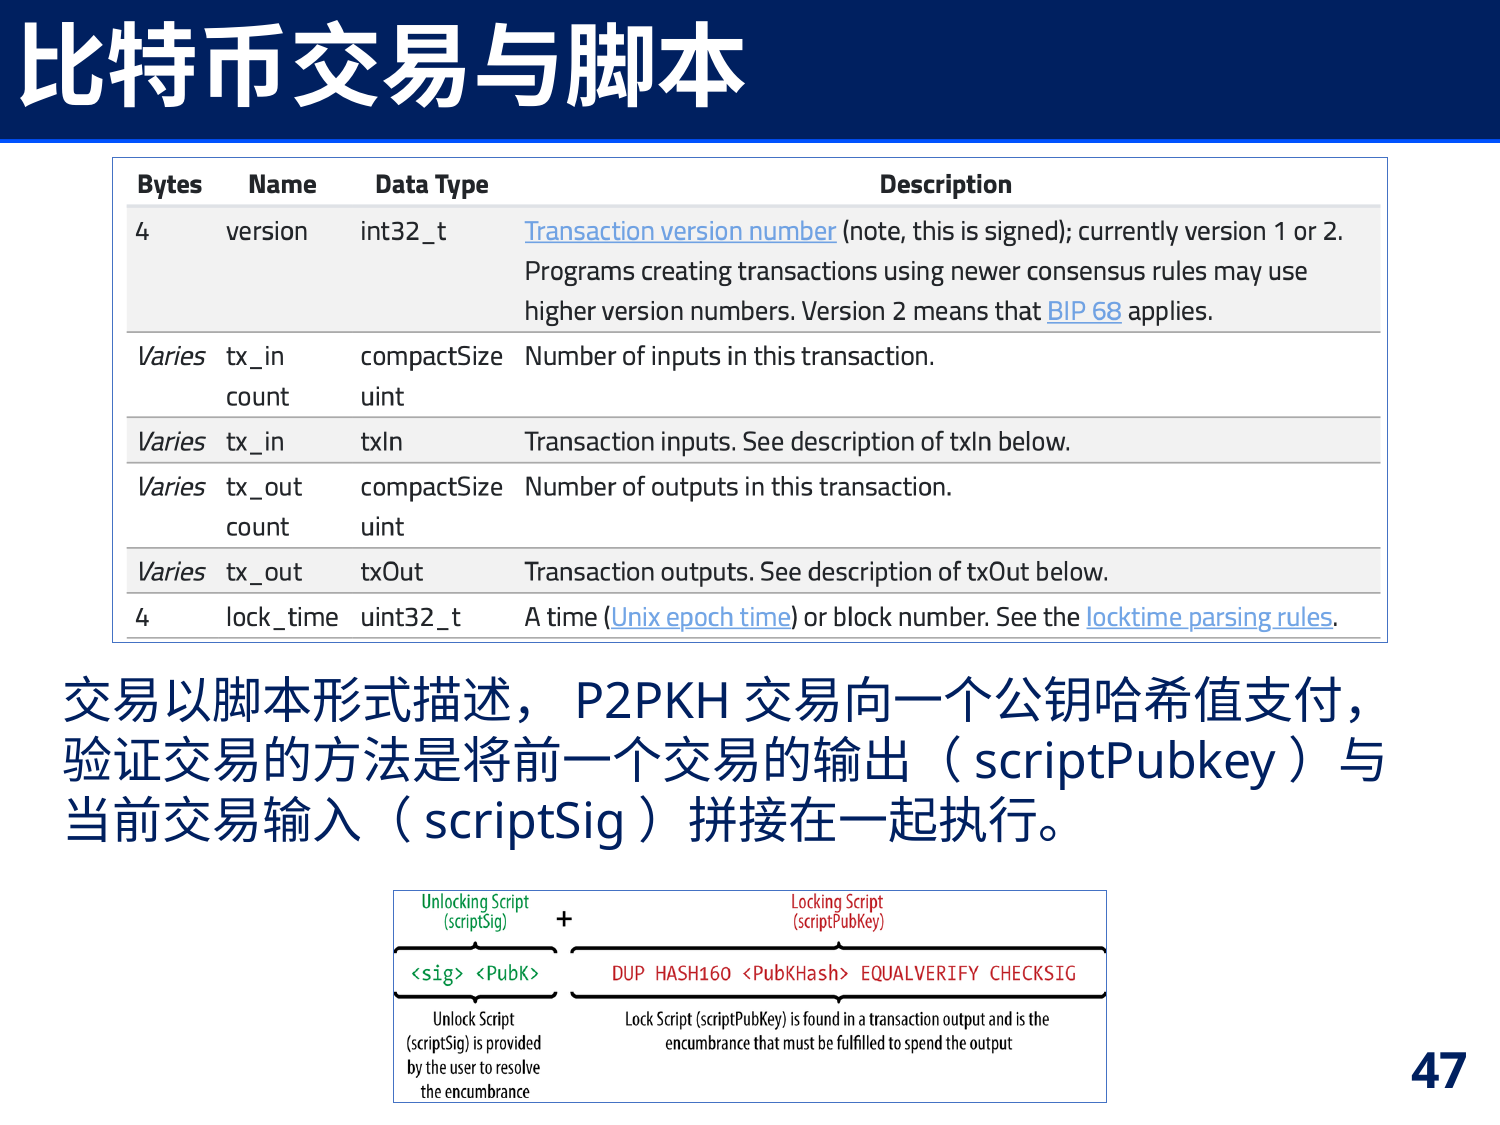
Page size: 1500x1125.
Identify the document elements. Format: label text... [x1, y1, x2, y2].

title 比特币交易与脚本 [0, 0, 1500, 140]
list 交易以脚本形式描述，P2PKH交易向一个公钥哈希值支付，验证交易的方法是将前一个交易的输出（scriptPubkey）与当前交易输入（scriptSig）拼接在一起执行。 [47, 660, 1449, 758]
picture [112, 156, 1388, 643]
slide_number 47 [1145, 1042, 1484, 1103]
picture [393, 890, 1107, 1103]
